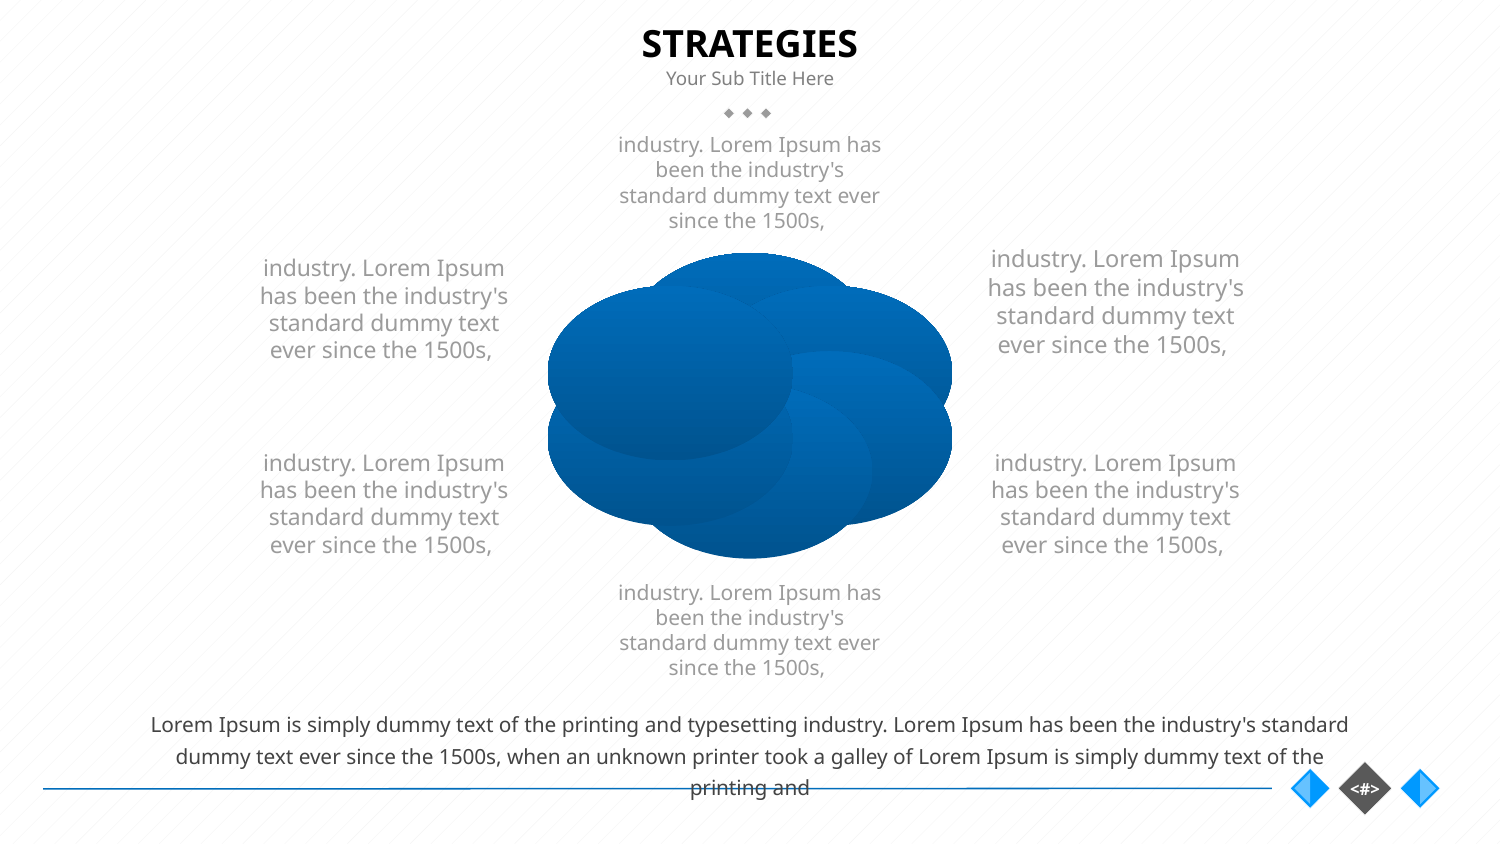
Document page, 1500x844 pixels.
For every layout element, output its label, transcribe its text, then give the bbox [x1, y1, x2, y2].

title STRATEGIES [112, 0, 1388, 85]
slide_number 47 [1333, 769, 1397, 808]
text_box Lorem Ipsum is simply dummy text of the printing and typesetting industry. Lorem Ipsum has been the industry's standard dummy text ever since the 1500s, when an unknown printer took a galley of Lorem Ipsum is simply dummy text of the printing and [134, 698, 1366, 807]
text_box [238, 122, 1262, 690]
